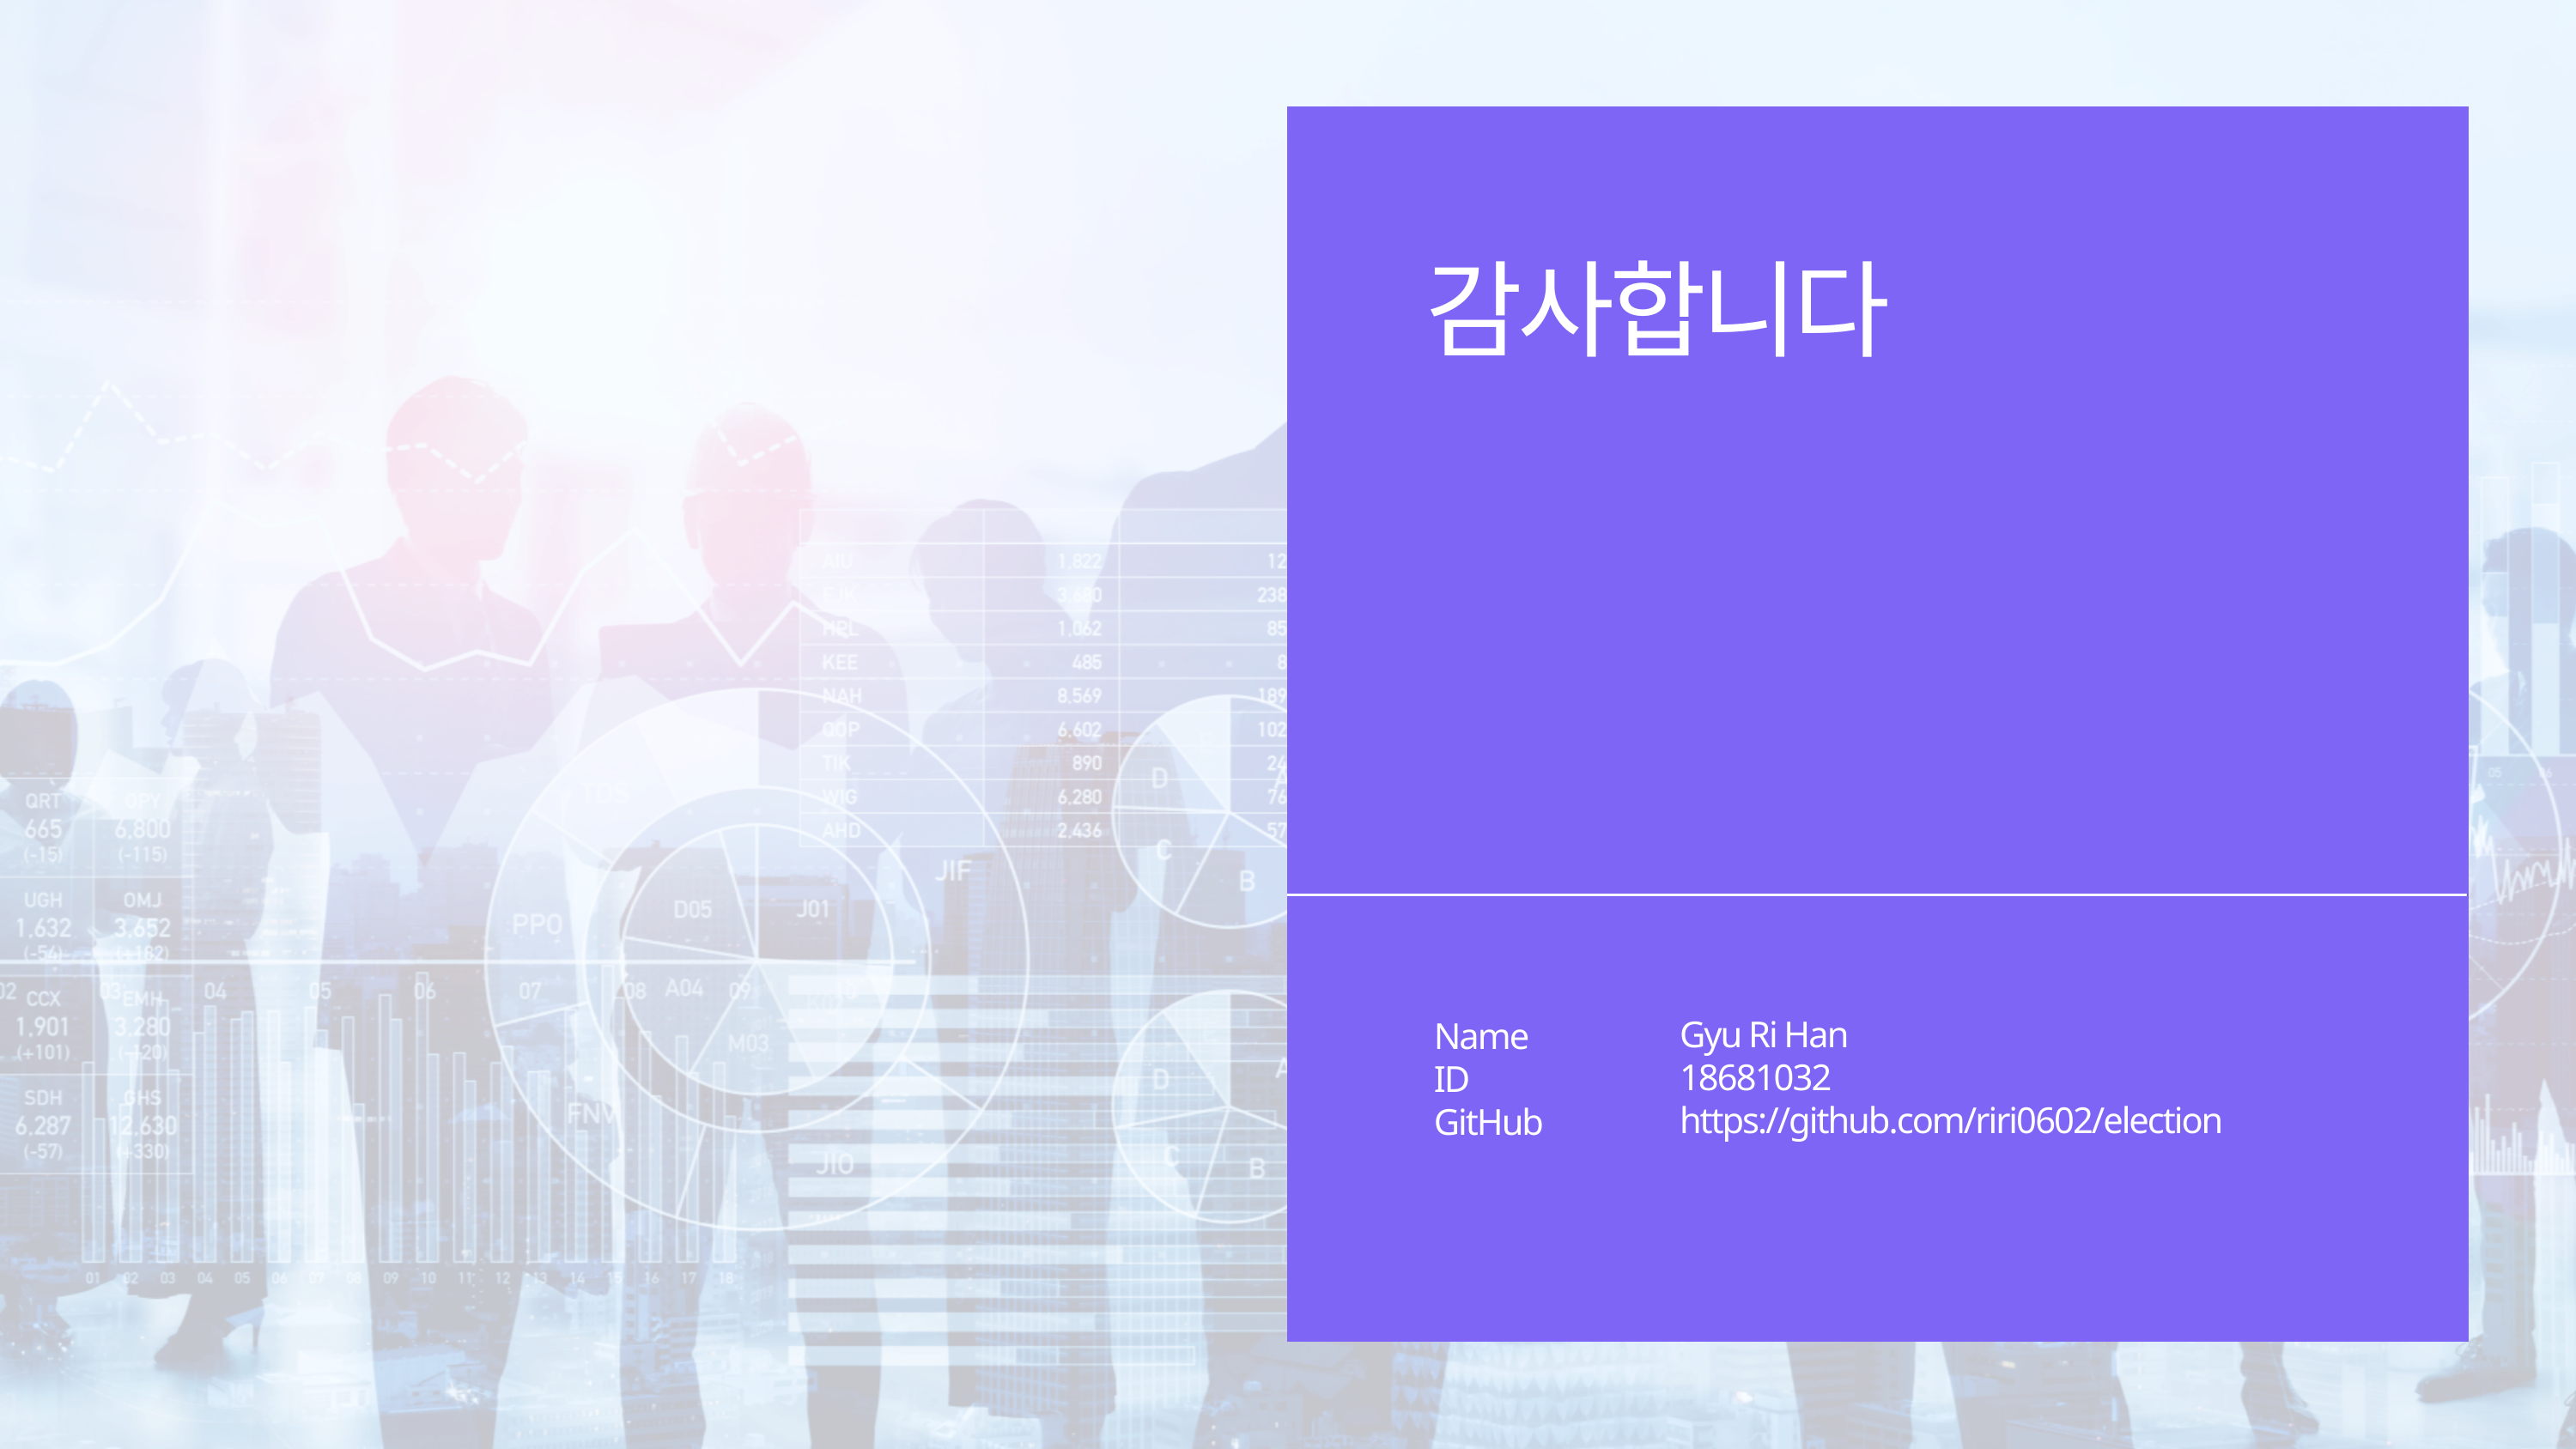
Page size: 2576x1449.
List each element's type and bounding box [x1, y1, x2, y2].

text_box [1287, 106, 2469, 894]
text_box [1287, 902, 2469, 1342]
text_box [0, 0, 2576, 1449]
